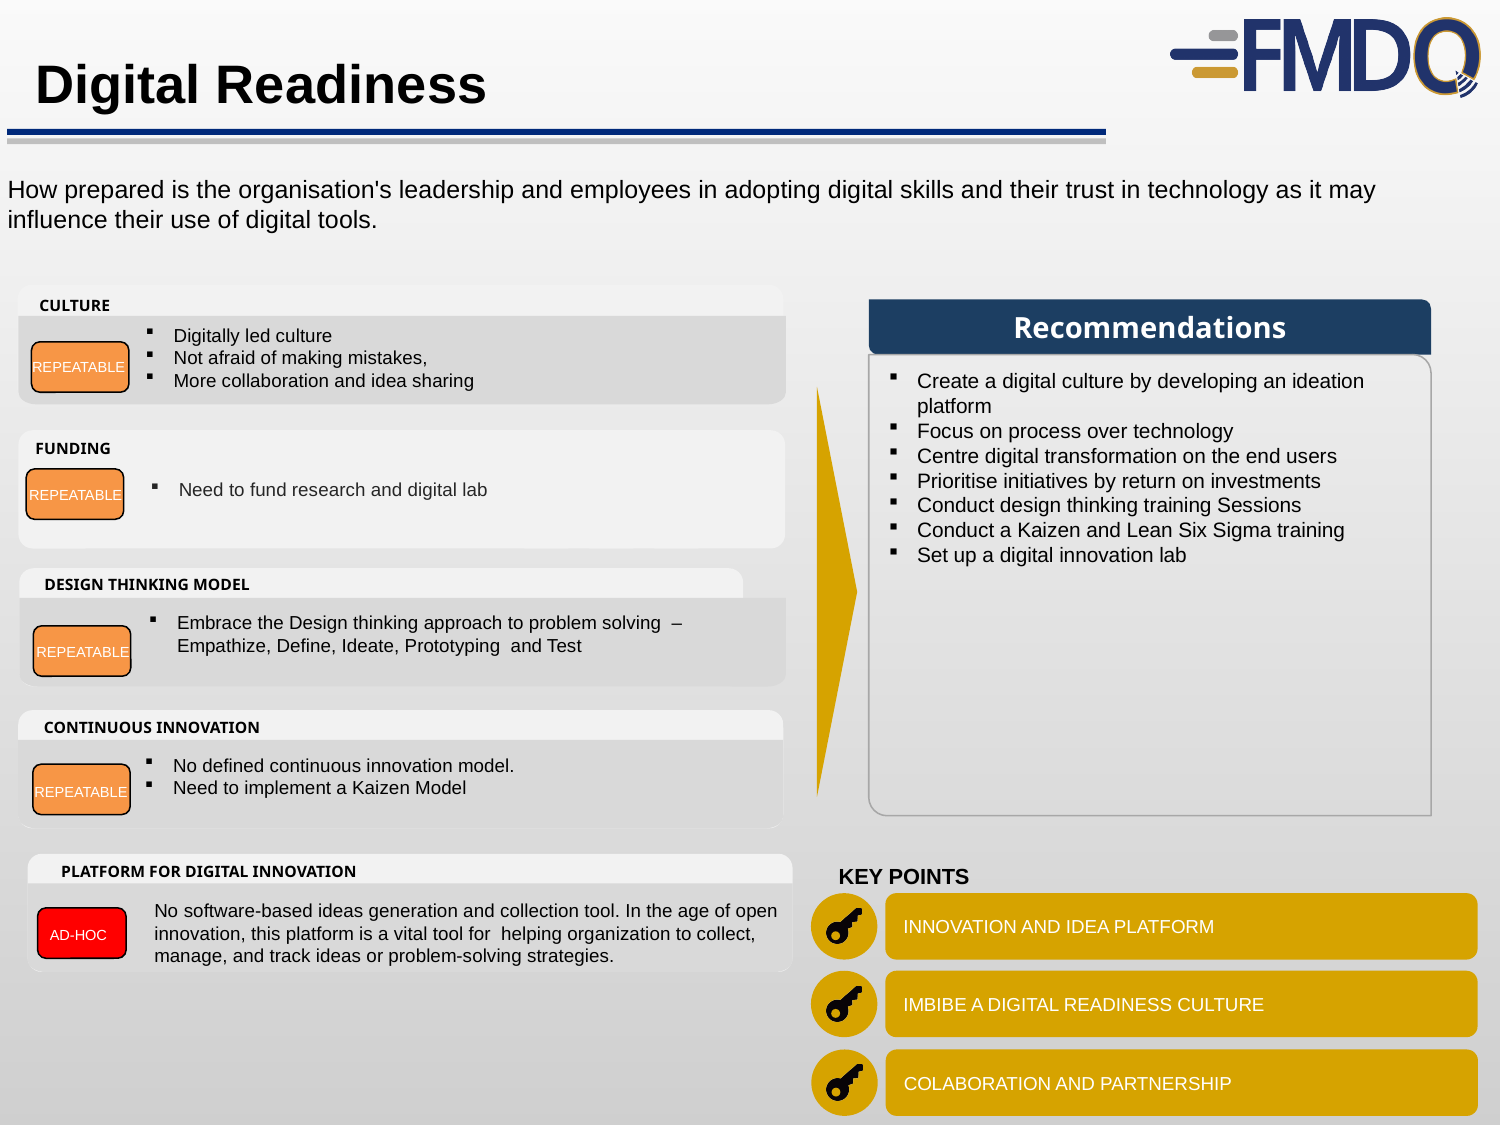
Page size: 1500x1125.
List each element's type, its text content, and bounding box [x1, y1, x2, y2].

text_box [32, 907, 143, 959]
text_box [17, 763, 163, 815]
text_box INNOVATION AND IDEA PLATFORM [883, 891, 1480, 962]
text_box KEY POINTS [822, 849, 1136, 903]
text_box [811, 1049, 878, 1117]
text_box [17, 709, 784, 829]
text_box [19, 625, 165, 677]
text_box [17, 429, 793, 554]
text_box How prepared is the organisation's leadership and employees in adopting digital skills and their trust in technology as it may influence their use of digital tools. [0, 166, 1390, 242]
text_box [15, 284, 790, 405]
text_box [17, 567, 787, 687]
text_box COLABORATION AND PARTNERSHIP [883, 1047, 1481, 1119]
text_box [816, 386, 858, 797]
text_box Digital Readiness [27, 48, 861, 123]
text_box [26, 853, 793, 975]
text_box IMBIBE A DIGITAL READINESS CULTURE [883, 968, 1480, 1040]
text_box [810, 892, 878, 960]
picture [1170, 17, 1481, 98]
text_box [12, 468, 158, 520]
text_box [868, 299, 1432, 816]
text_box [810, 970, 878, 1038]
